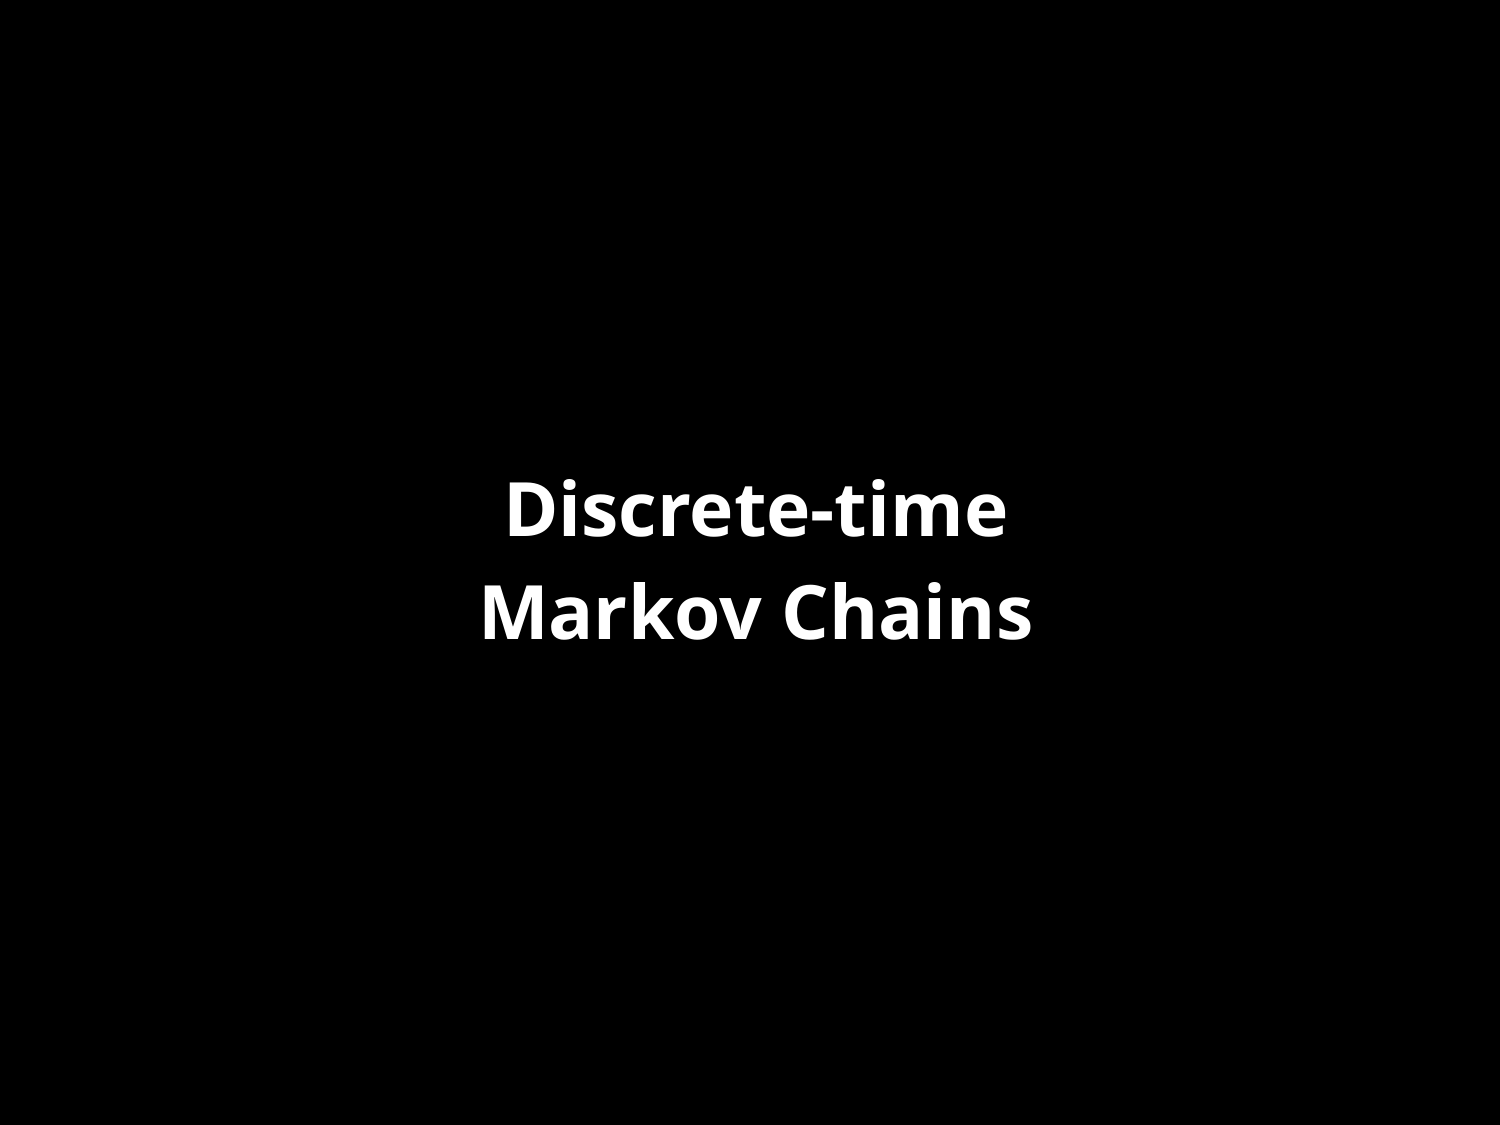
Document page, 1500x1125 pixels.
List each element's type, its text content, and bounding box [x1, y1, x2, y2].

list Discrete-time Markov Chains [118, 428, 1394, 675]
